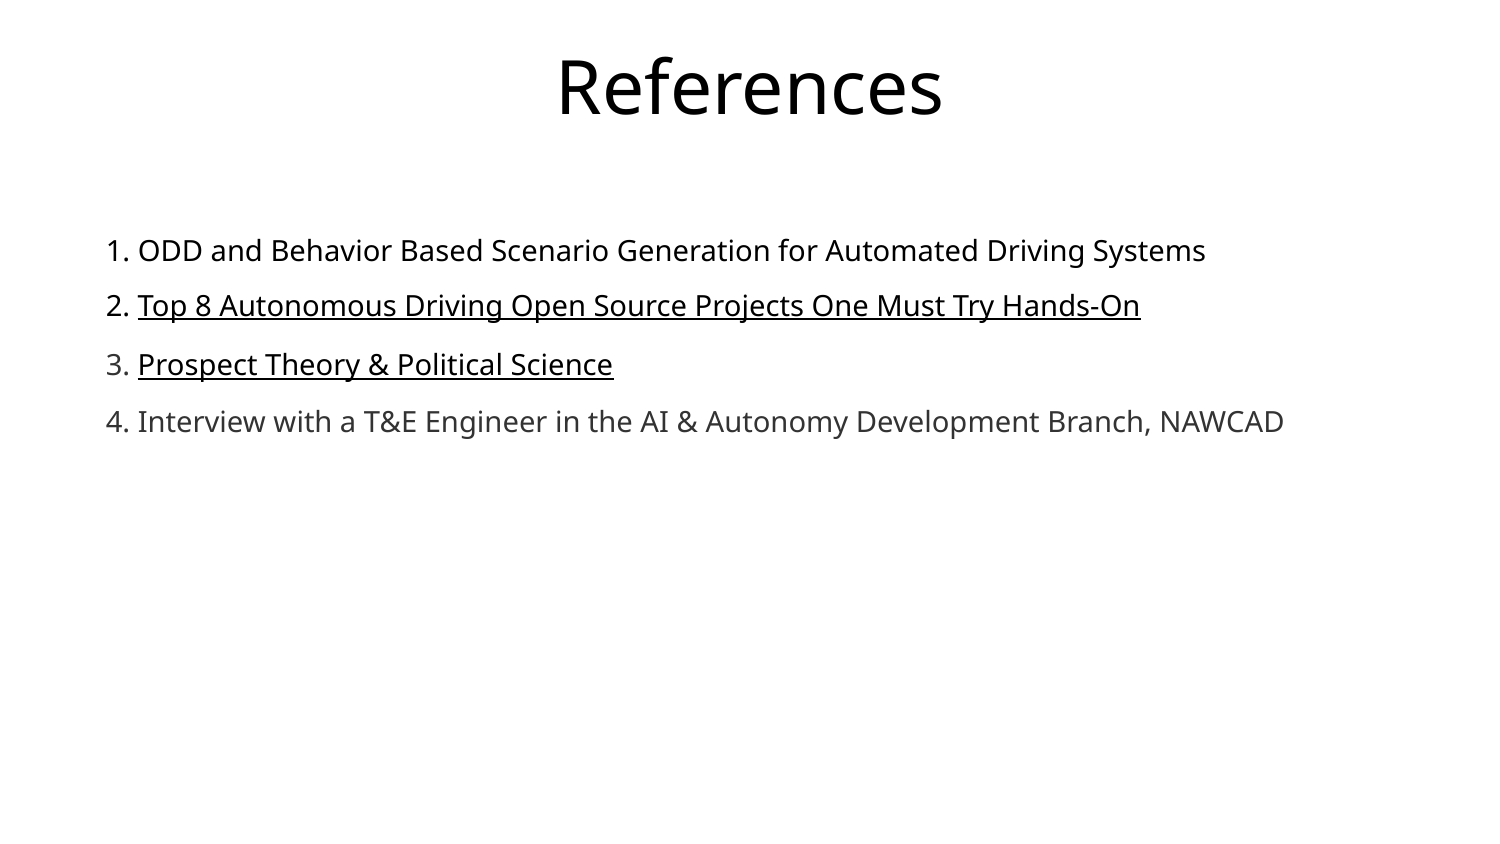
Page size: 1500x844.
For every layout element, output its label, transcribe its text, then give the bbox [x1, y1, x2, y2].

text_box 1. ODD and Behavior Based Scenario Generation for Automated Driving Systems 2. Top 8 Autonomous Driving Open Source Projects One Must Try Hands-On 3. Prospect Theory & Political Science 4. Interview with a T&E Engineer in the AI & Autonomy Development Branch, NAWCAD [91, 207, 1394, 499]
title References [51, 15, 1449, 154]
